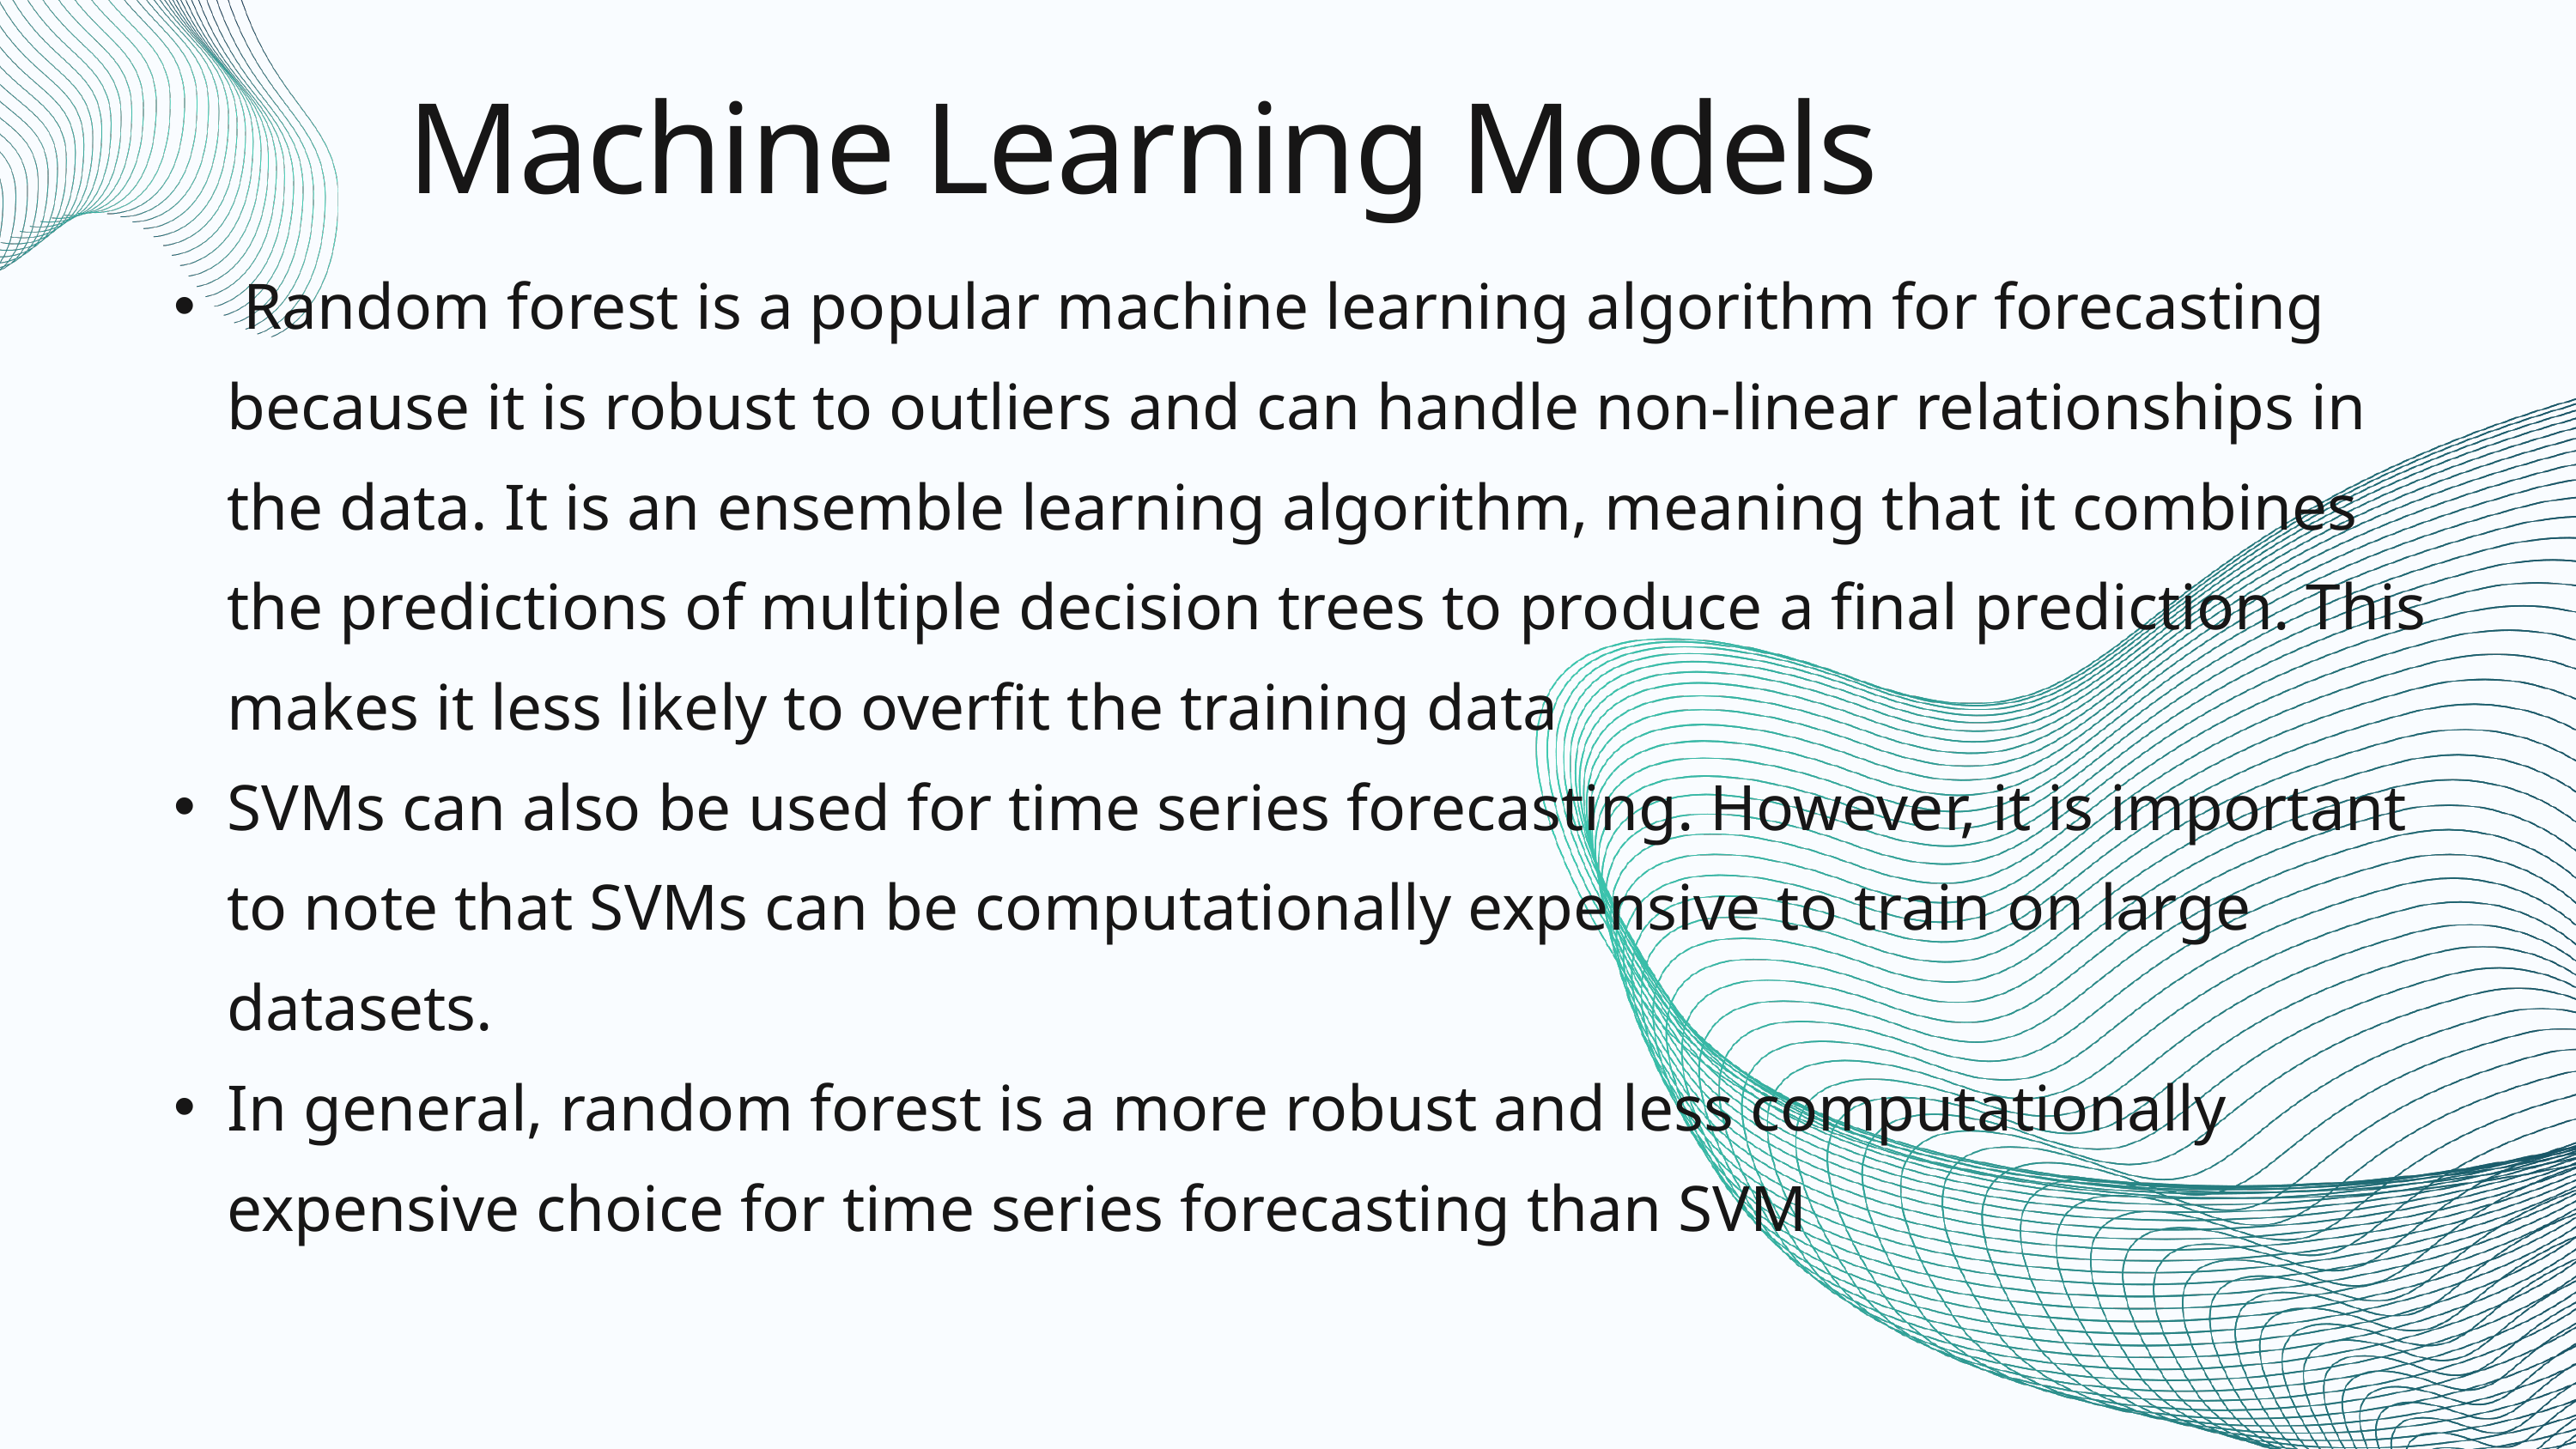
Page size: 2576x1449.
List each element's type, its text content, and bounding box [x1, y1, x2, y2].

text_box [0, 0, 338, 338]
text_box Machine Learning Models [408, 43, 2398, 219]
text_box [1528, 368, 2576, 1449]
text_box Random forest is a popular machine learning algorithm for forecasting because it is robust to outliers and can handle non-linear relationships in the data. It is an ensemble learning algorithm, meaning that it combines the predictions of multiple decision trees to produce a final prediction. This makes it less likely to overfit the training data SVMs can also be used for time series forecasting. However, it is important to note that SVMs can be computationally expensive to train on large datasets. In general, random forest is a more robust and less computationally expensive choice for time series forecasting than SVM [120, 241, 2456, 1244]
